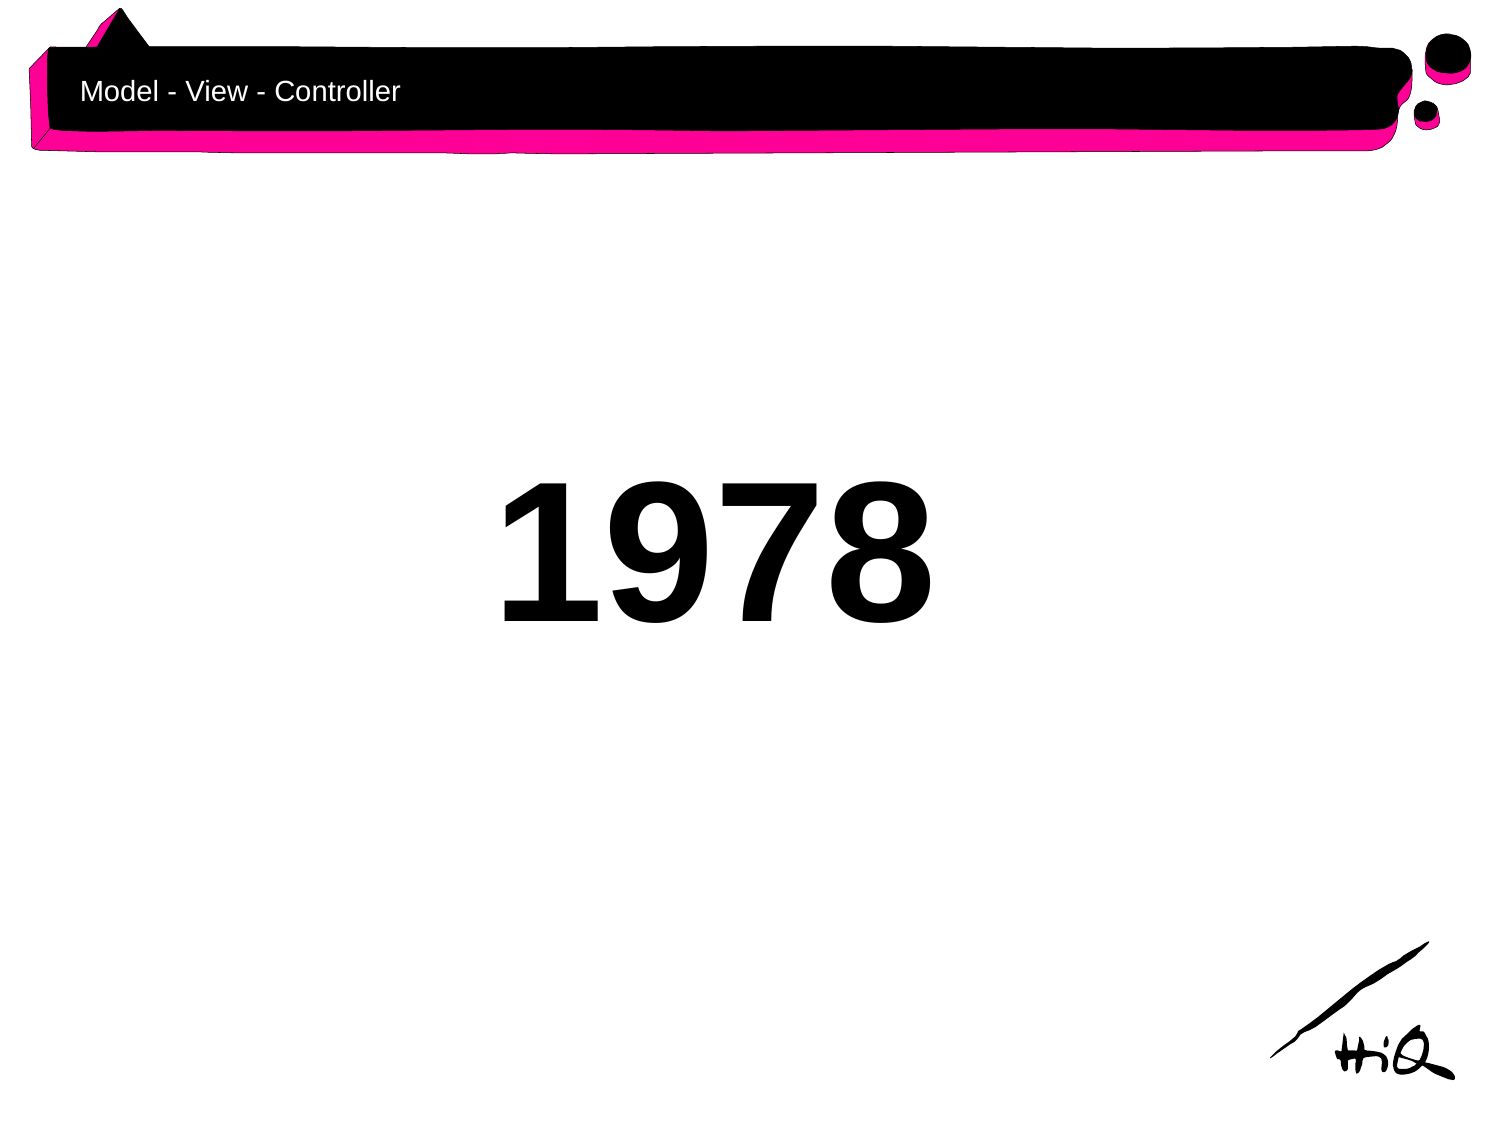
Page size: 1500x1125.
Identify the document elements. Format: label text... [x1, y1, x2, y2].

text_box 1978 [468, 304, 961, 797]
title Model - View - Controller [64, 54, 1365, 126]
